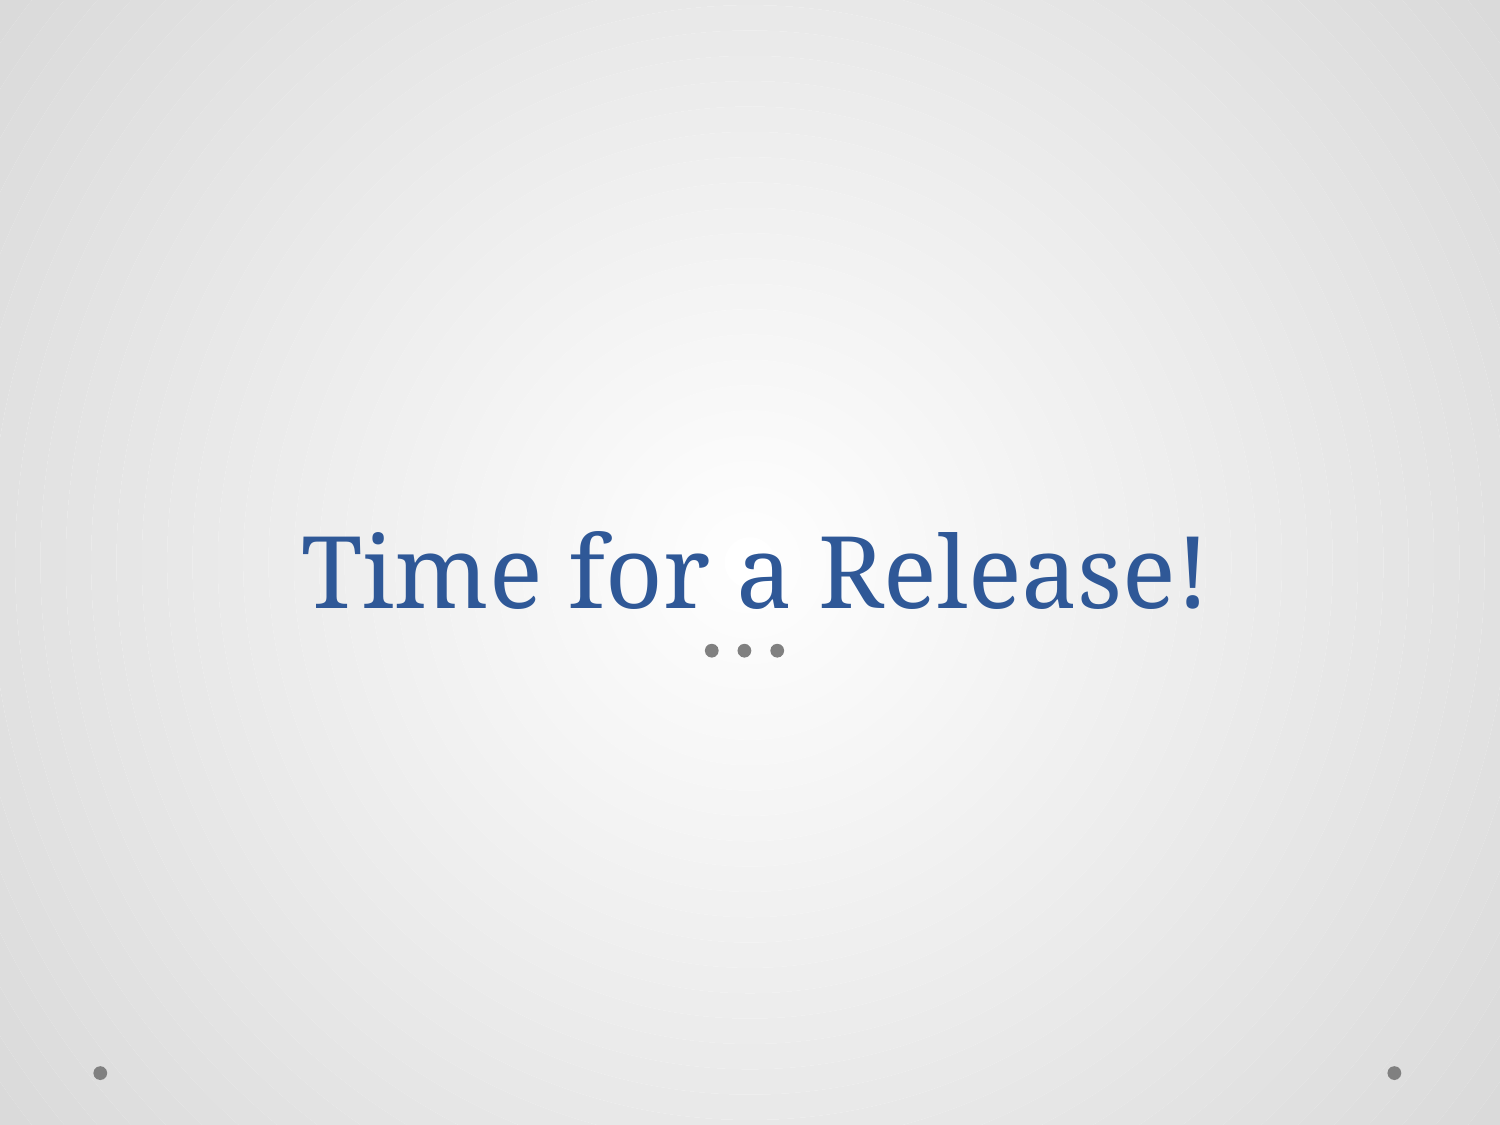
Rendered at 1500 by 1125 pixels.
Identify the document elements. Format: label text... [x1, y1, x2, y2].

title Time for a Release! [118, 224, 1394, 636]
